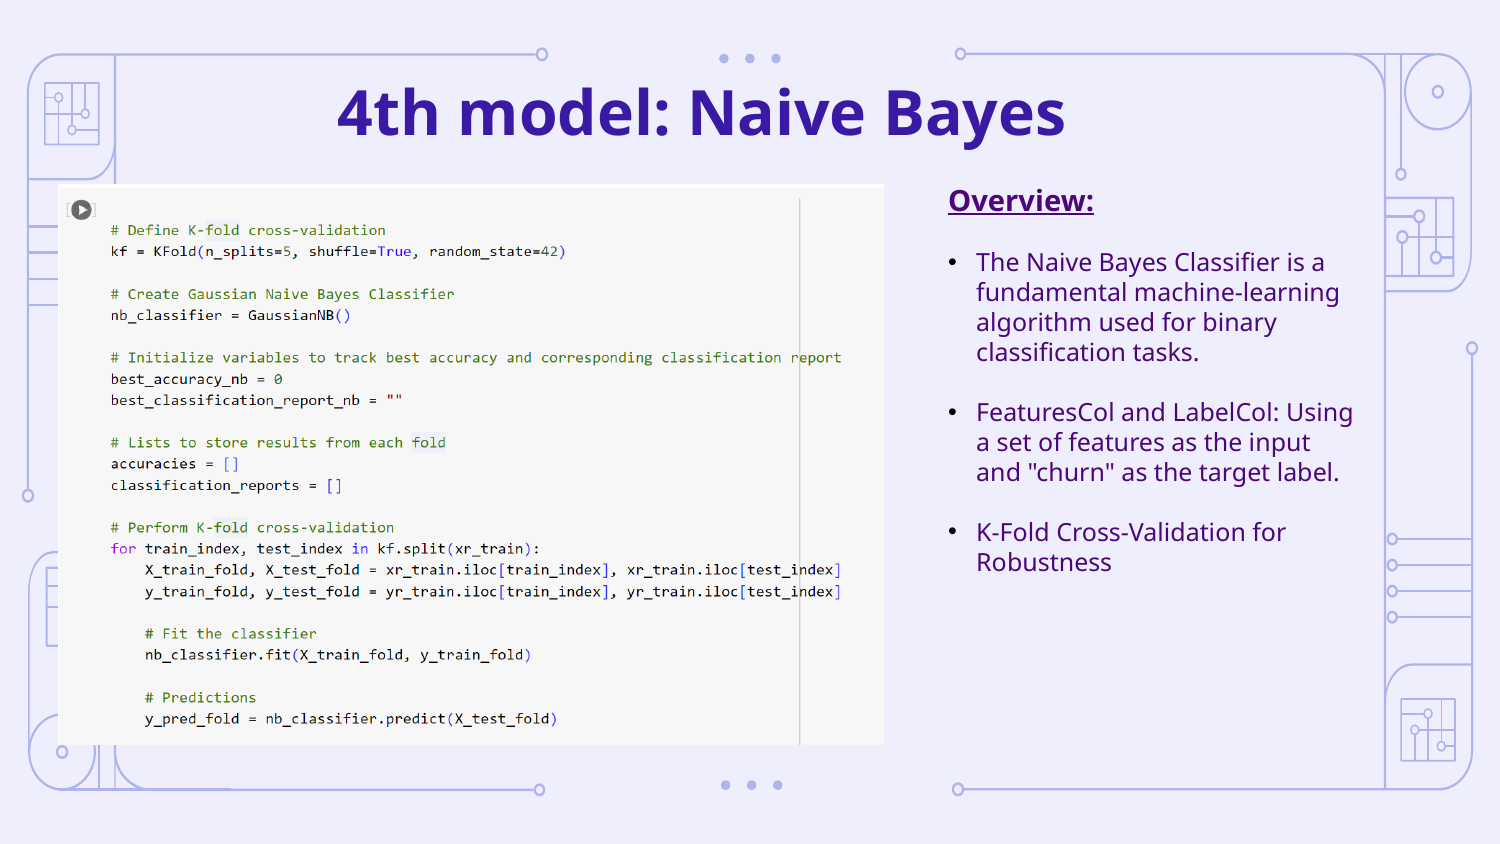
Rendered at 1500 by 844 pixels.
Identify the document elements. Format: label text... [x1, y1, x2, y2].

title 4th model: Naive Bayes [322, 57, 1500, 152]
text_box Overview: The Naive Bayes Classifier is a fundamental machine-learning algorithm used for binary classification tasks. FeaturesCol and LabelCol: Using a set of features as the input and "churn" as the target label. K-Fold Cross-Validation for Robustness [933, 174, 1373, 614]
picture [58, 183, 884, 745]
